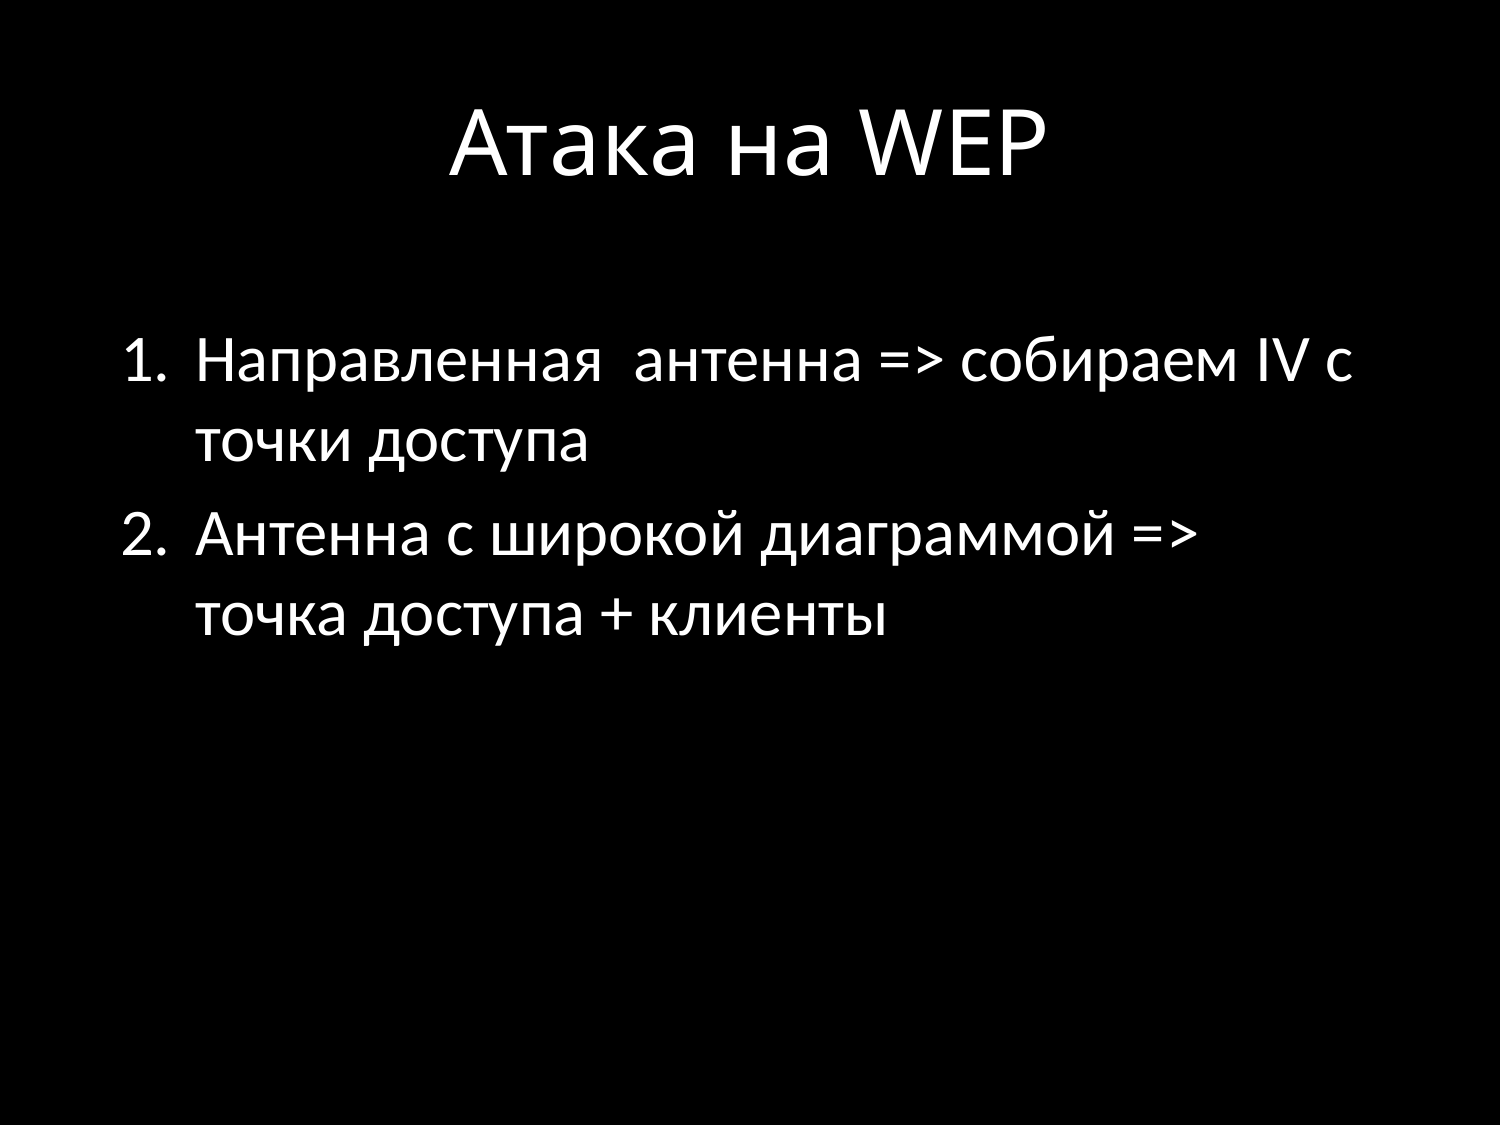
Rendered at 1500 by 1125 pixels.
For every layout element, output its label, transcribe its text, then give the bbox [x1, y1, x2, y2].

title Атака на WEP [75, 45, 1425, 233]
list Направленная антенна => собираем IV с точки доступа Антенна с широкой диаграммой => точка доступа + клиенты [105, 307, 1382, 889]
